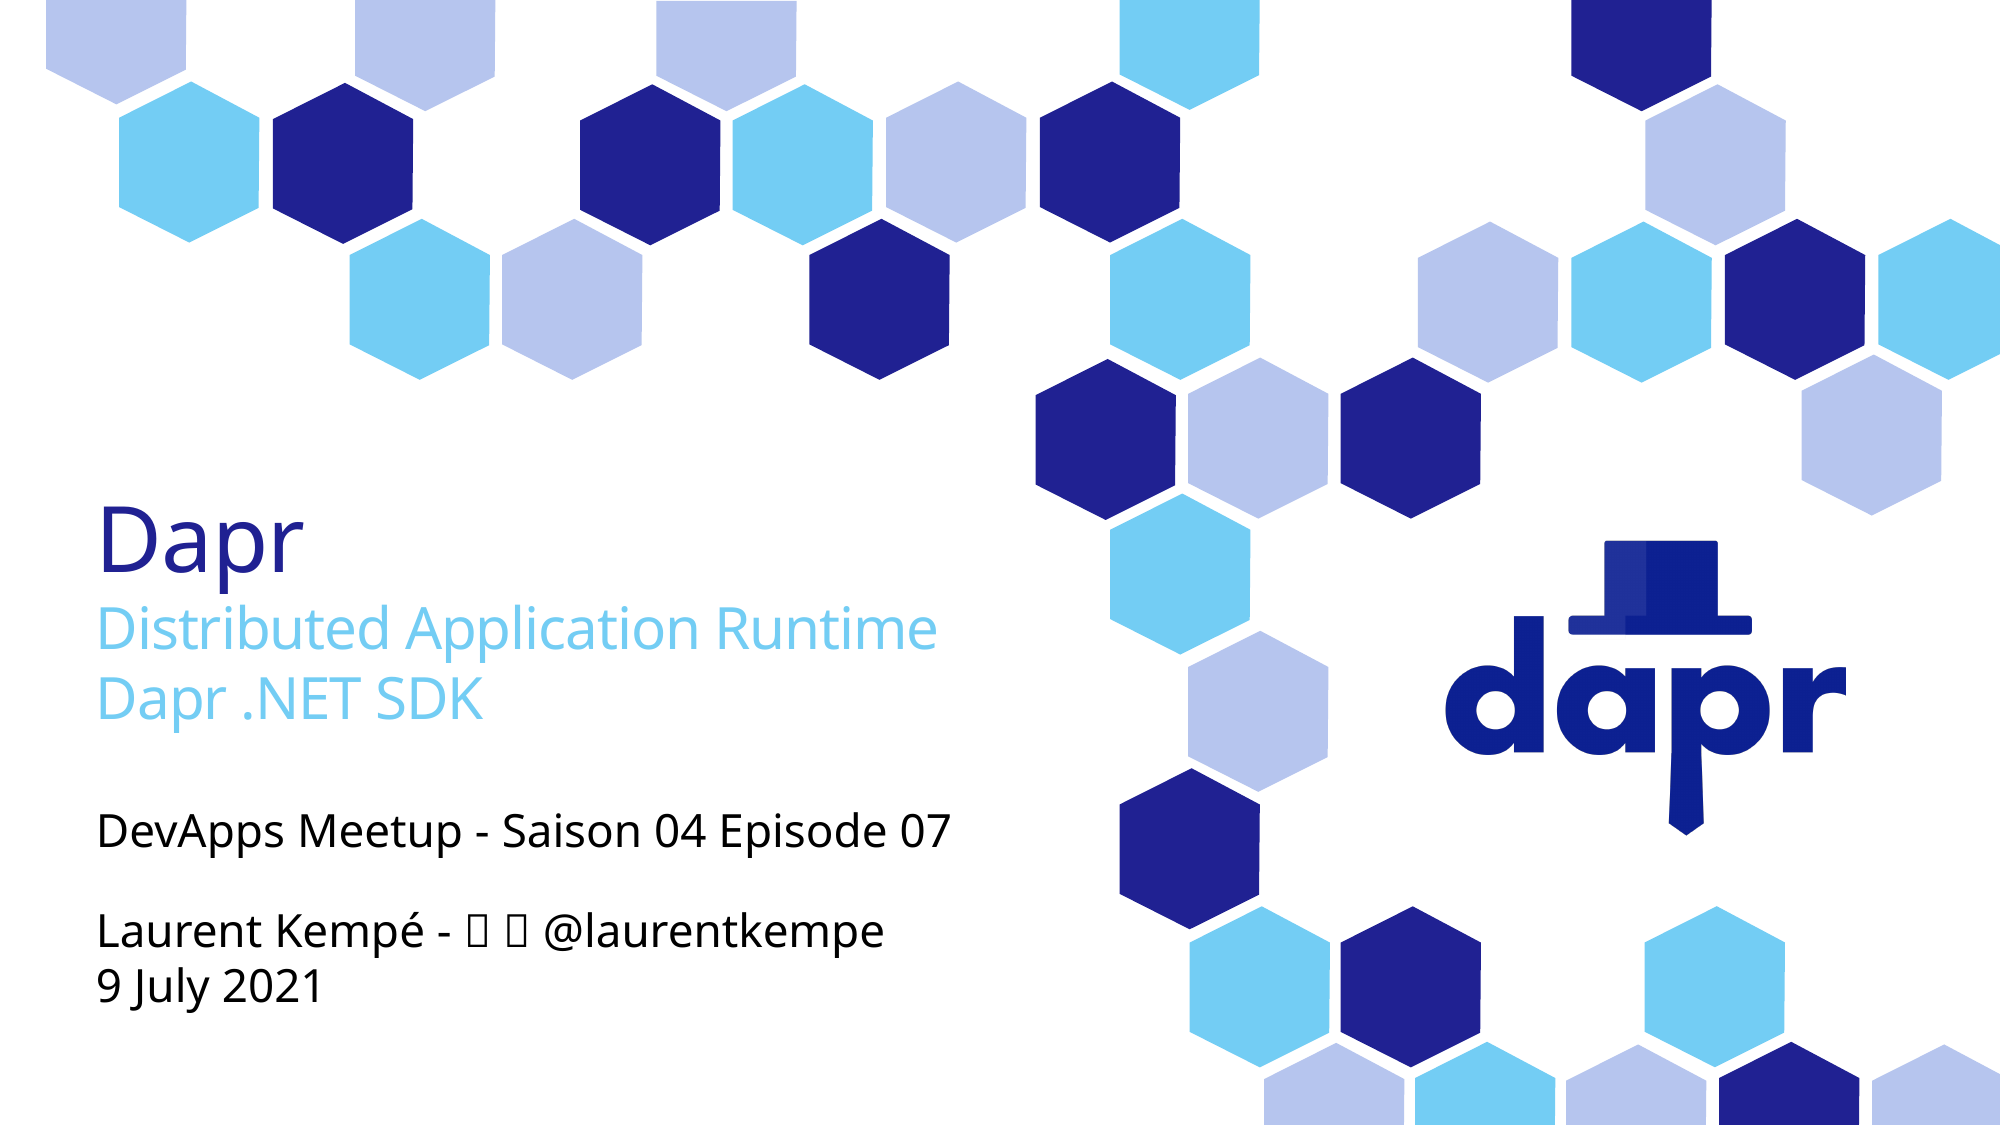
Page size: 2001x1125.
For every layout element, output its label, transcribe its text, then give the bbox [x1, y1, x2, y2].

list DevApps Meetup - Saison 04 Episode 07 Laurent Kempé -   @laurentkempe 9 July 2021 [95, 801, 971, 1019]
picture [1440, 536, 1850, 837]
title Dapr Distributed Application Runtime Dapr .NET SDK [95, 478, 971, 732]
